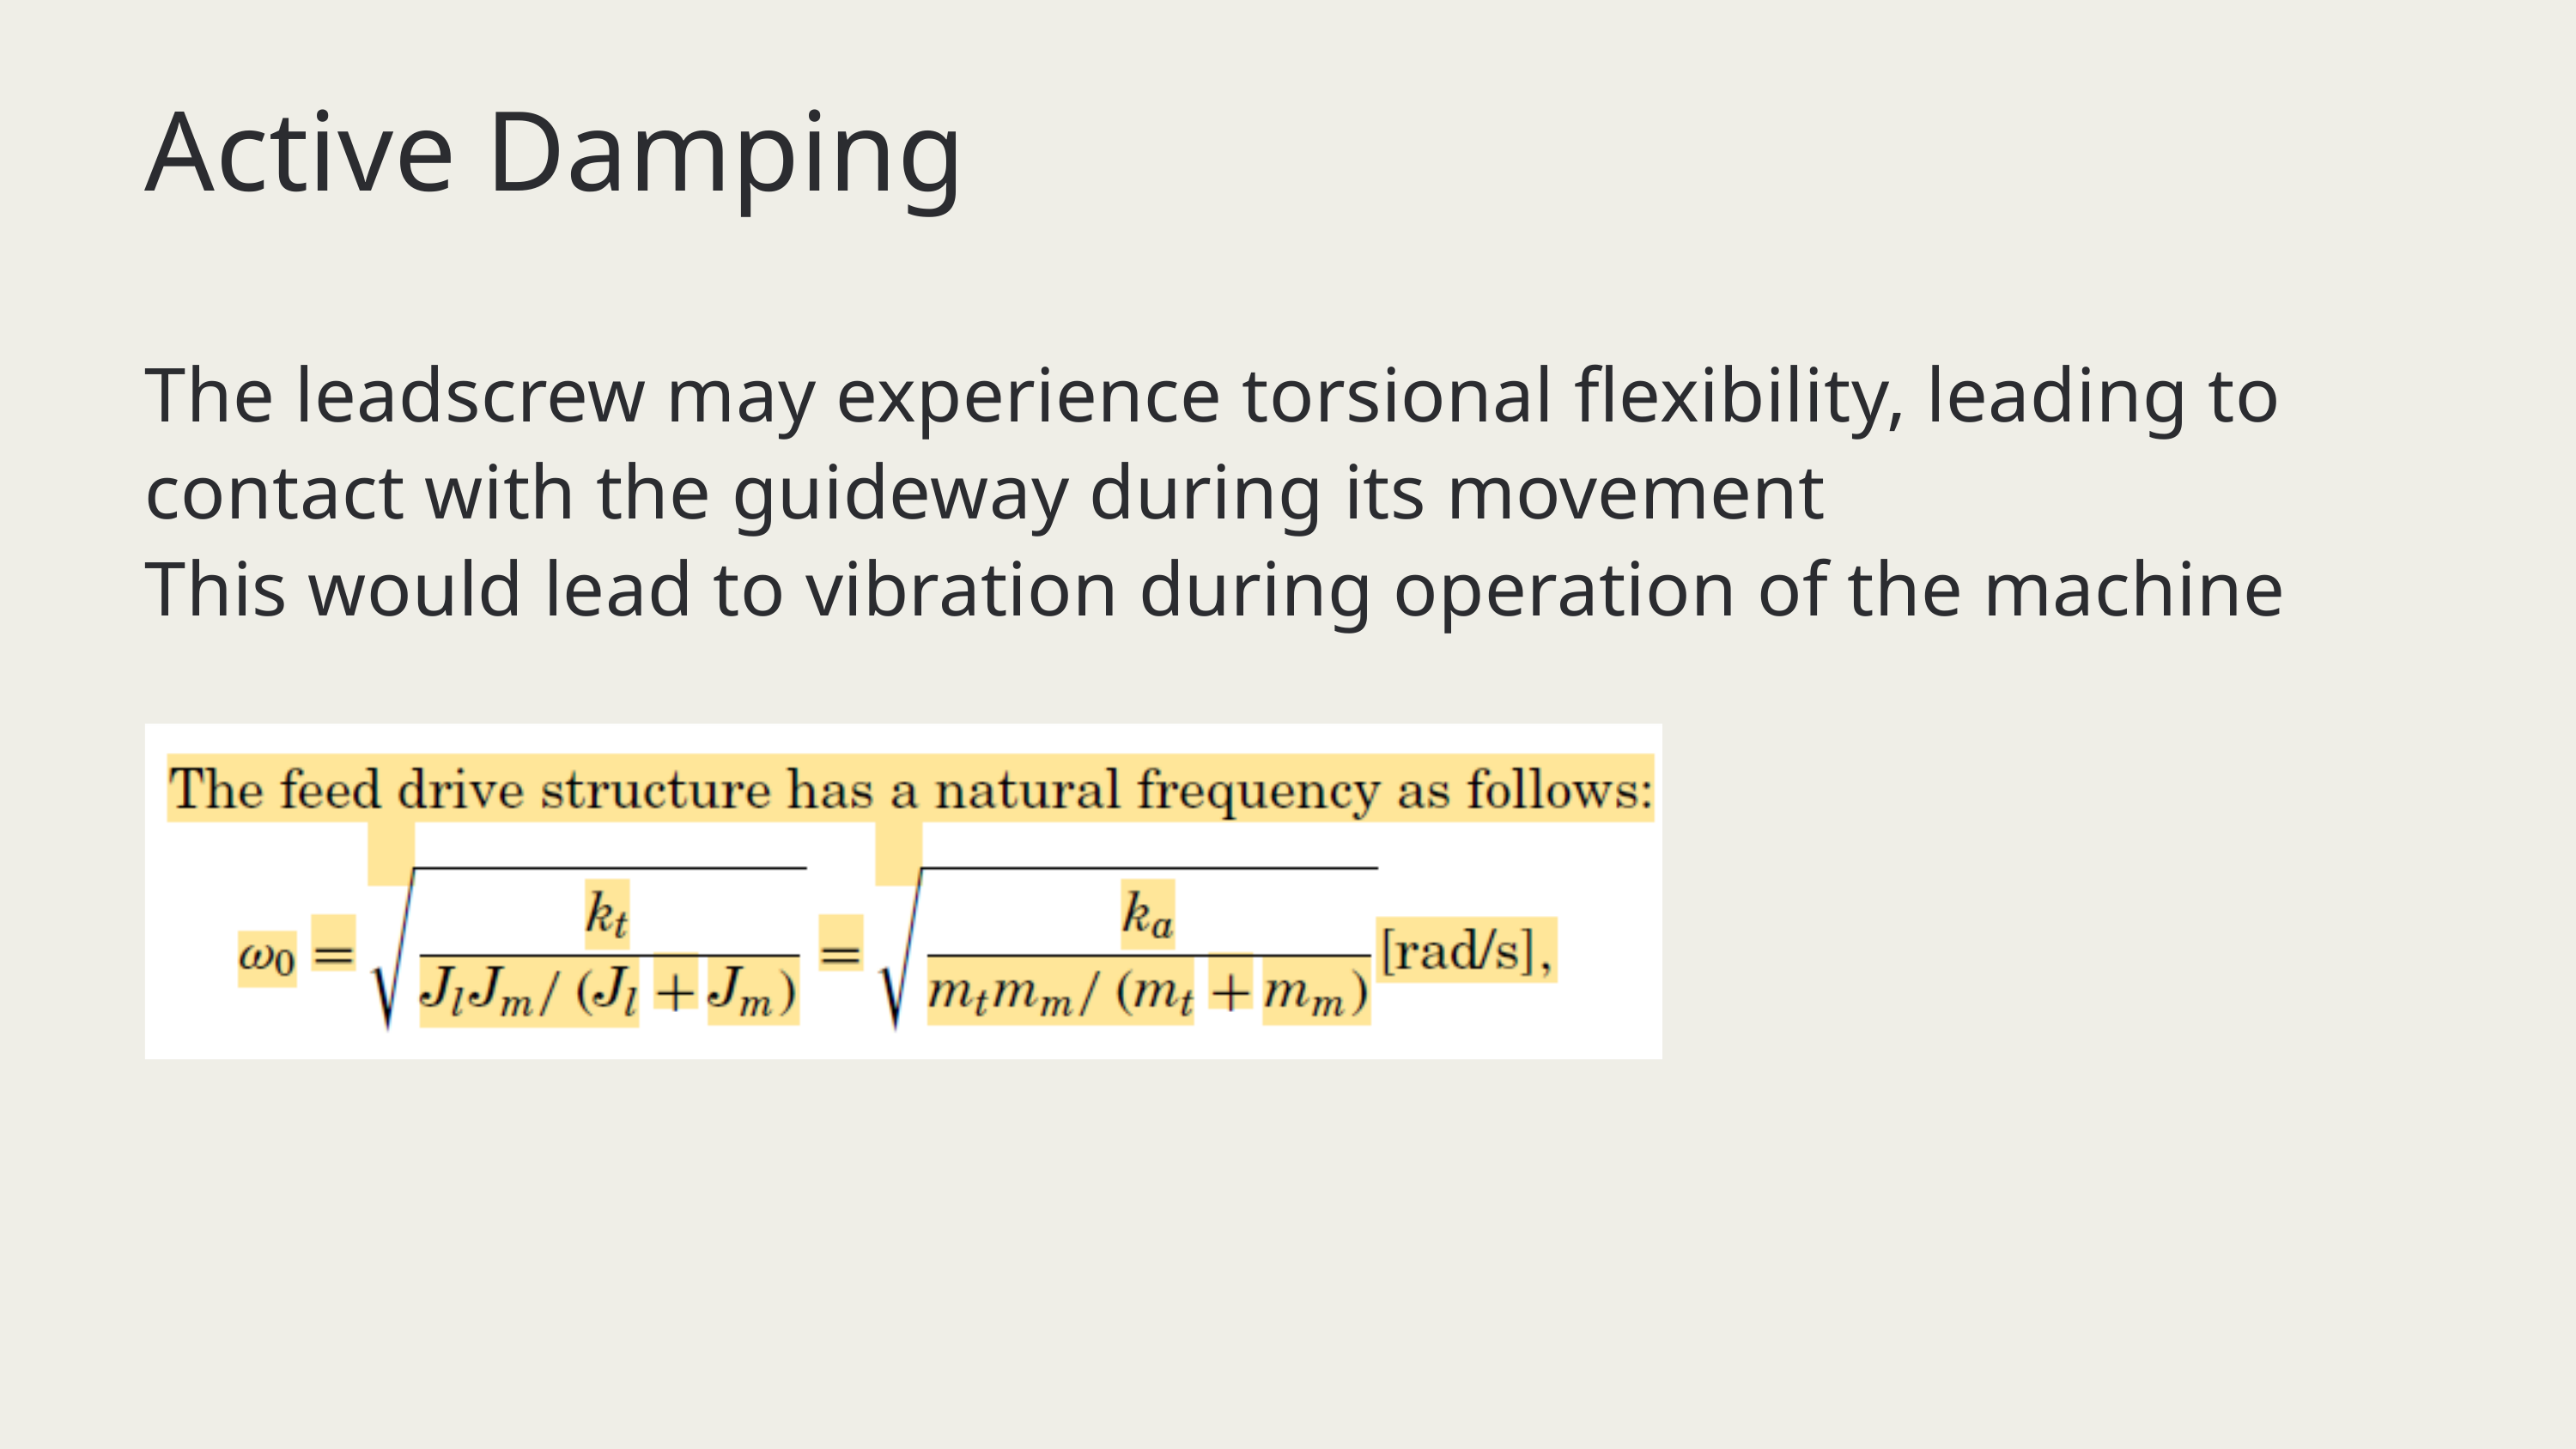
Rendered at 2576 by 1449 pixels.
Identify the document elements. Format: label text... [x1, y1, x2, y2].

text_box Active Damping [144, 70, 1797, 214]
text_box [144, 728, 1662, 1059]
text_box The leadscrew may experience torsional flexibility, leading to contact with the guideway during its movement This would lead to vibration during operation of the machine [144, 340, 2388, 728]
